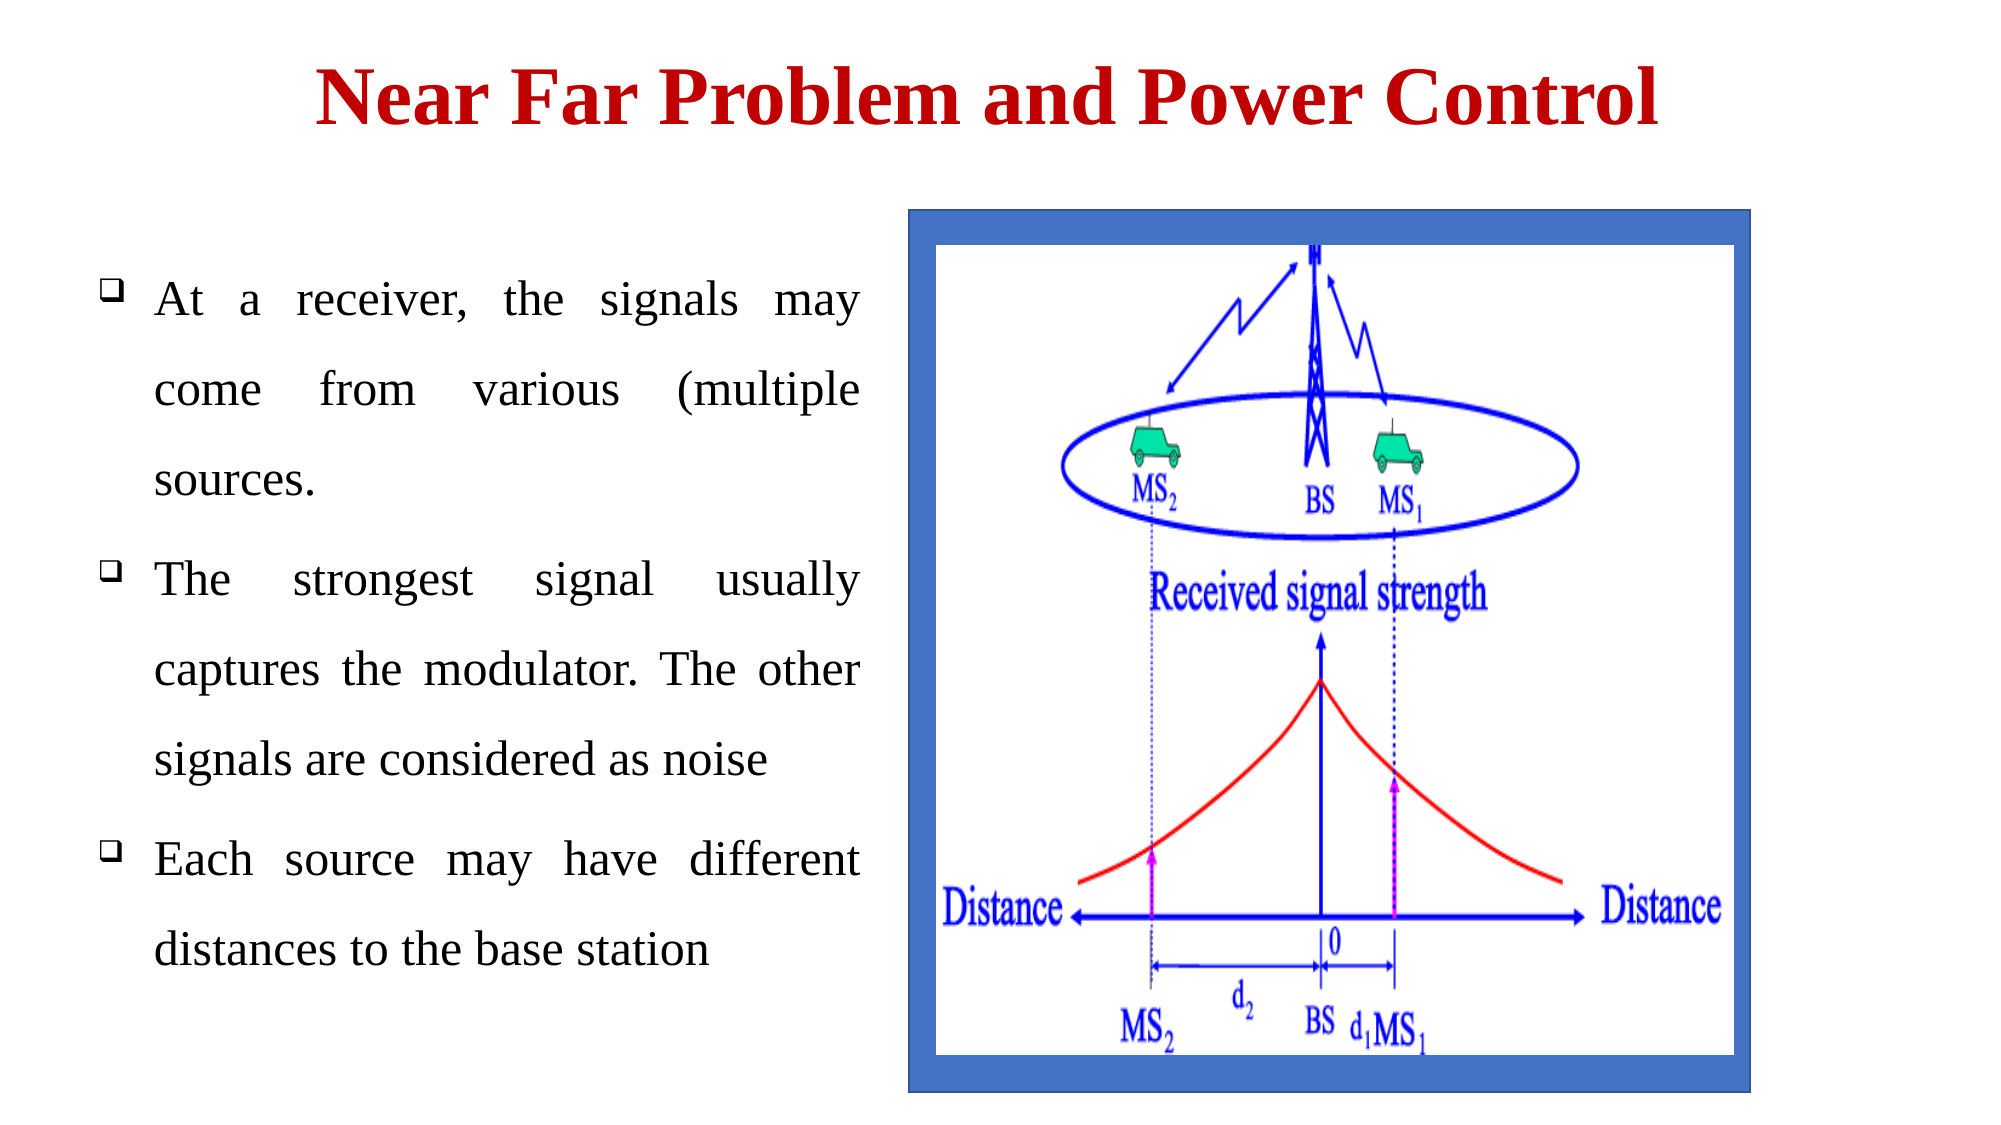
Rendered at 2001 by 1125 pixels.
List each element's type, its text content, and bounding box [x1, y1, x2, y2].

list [936, 245, 1734, 1055]
title Near Far Problem and Power Control [300, 32, 1734, 164]
text_box At a receiver, the signals may come from various (multiple sources. The strongest signal usually captures the modulator. The other signals are considered as noise Each source may have different distances to the base station [82, 227, 876, 1043]
text_box [908, 209, 1751, 1093]
